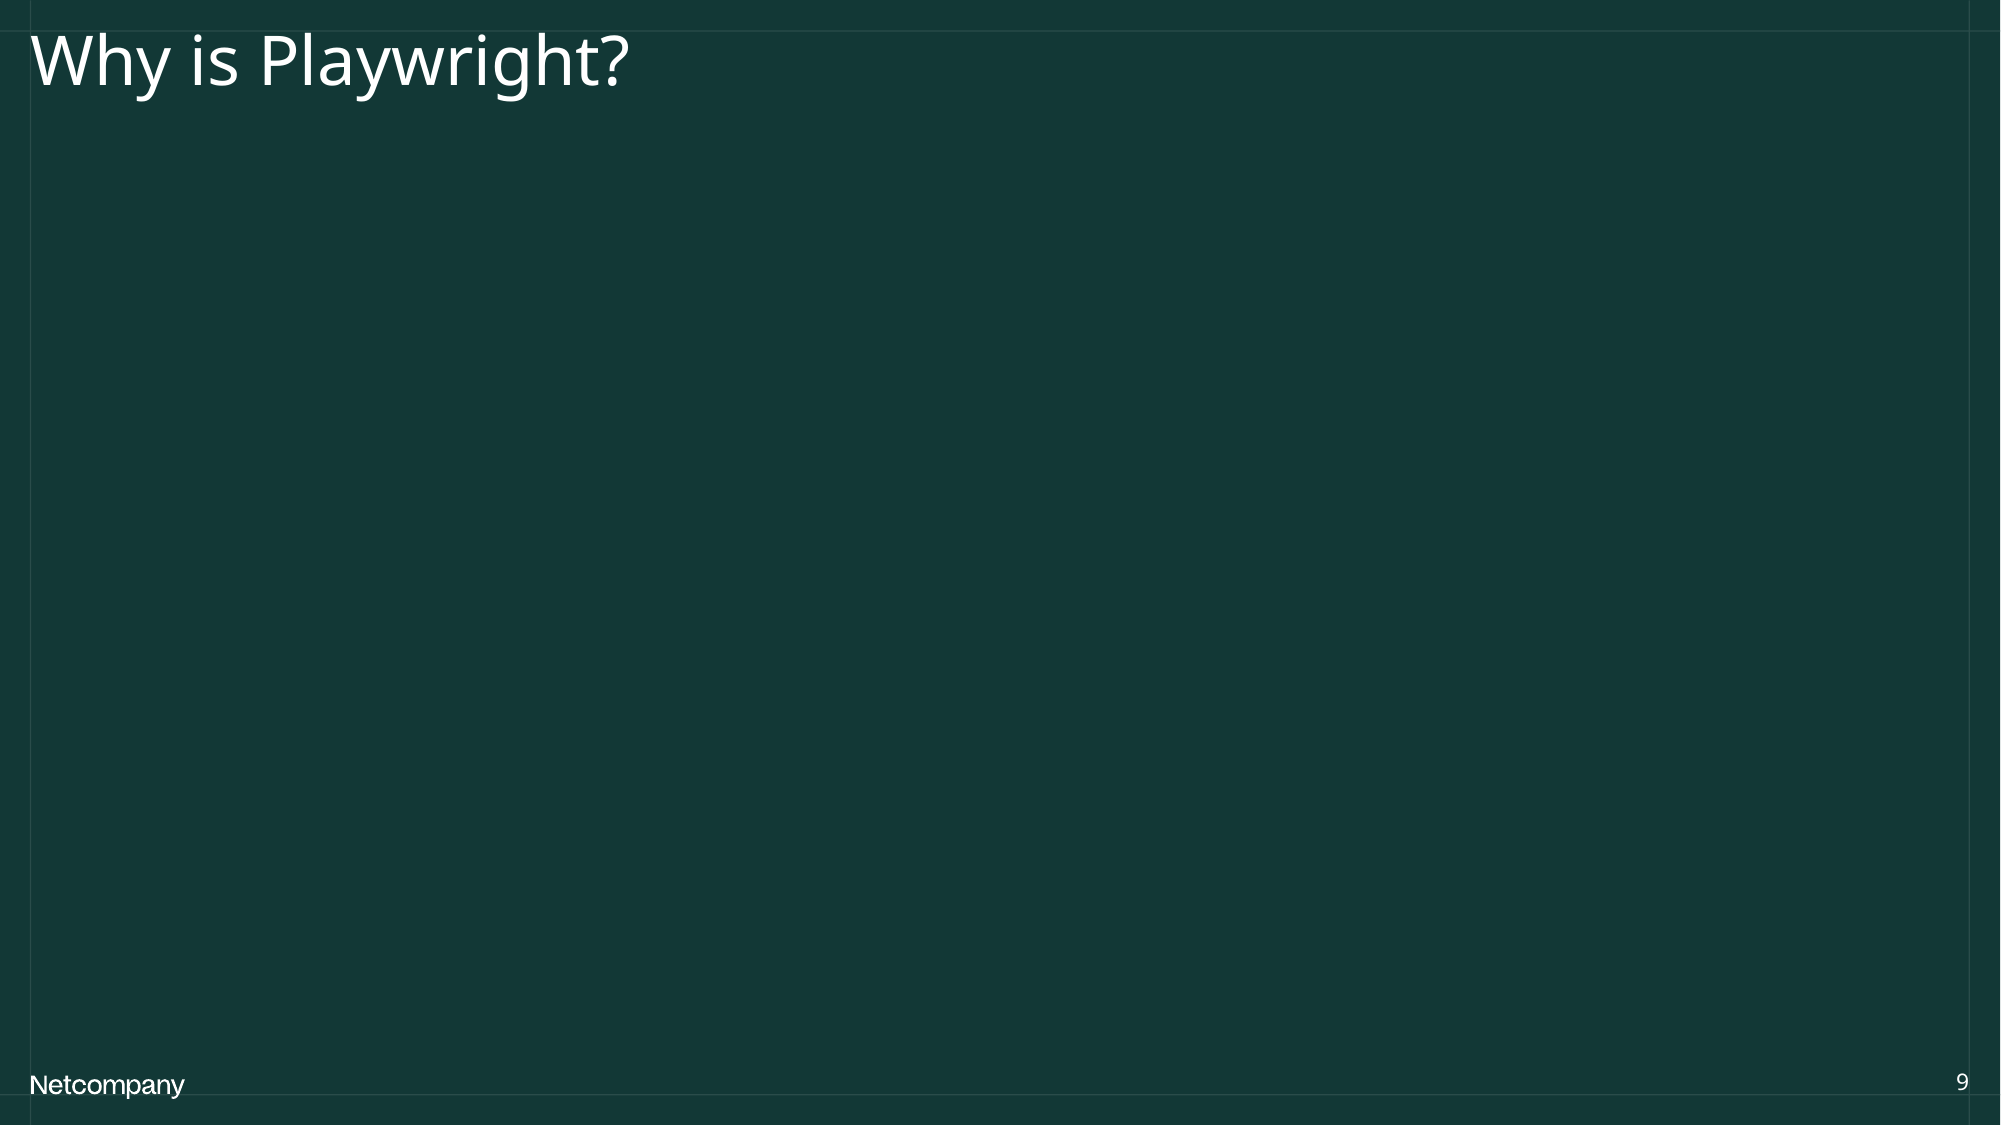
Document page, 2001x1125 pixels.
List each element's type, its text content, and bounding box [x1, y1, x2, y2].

title Why is Playwright? [30, 30, 1970, 186]
slide_number 9 [1524, 1062, 1970, 1095]
